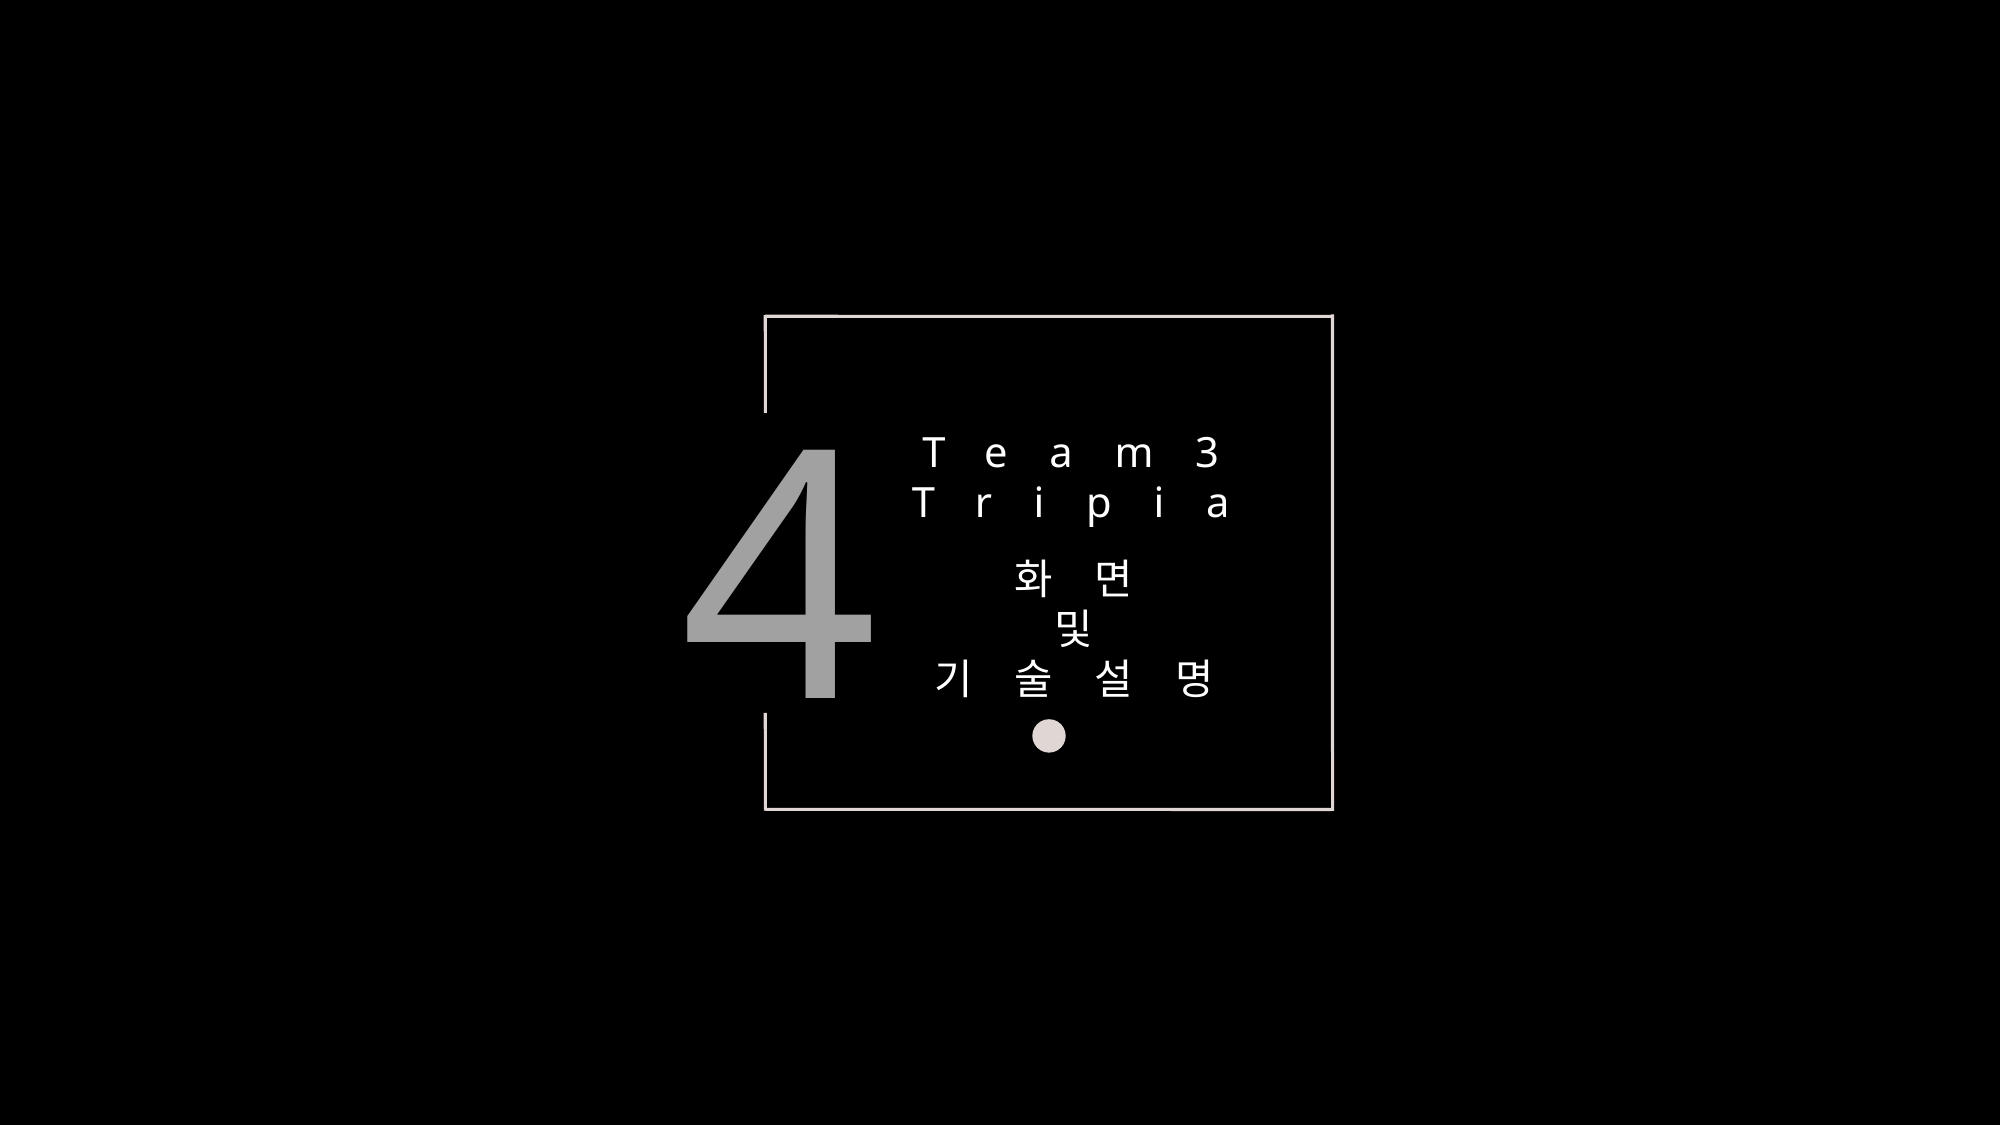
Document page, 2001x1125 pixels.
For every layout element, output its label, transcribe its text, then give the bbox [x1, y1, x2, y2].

text_box [1032, 719, 1066, 753]
text_box 4 [664, 345, 893, 776]
text_box 화면 및 기술설명 [919, 544, 1229, 710]
text_box Team3 Tripia [896, 418, 1245, 534]
text_box [0, 0, 2000, 1125]
